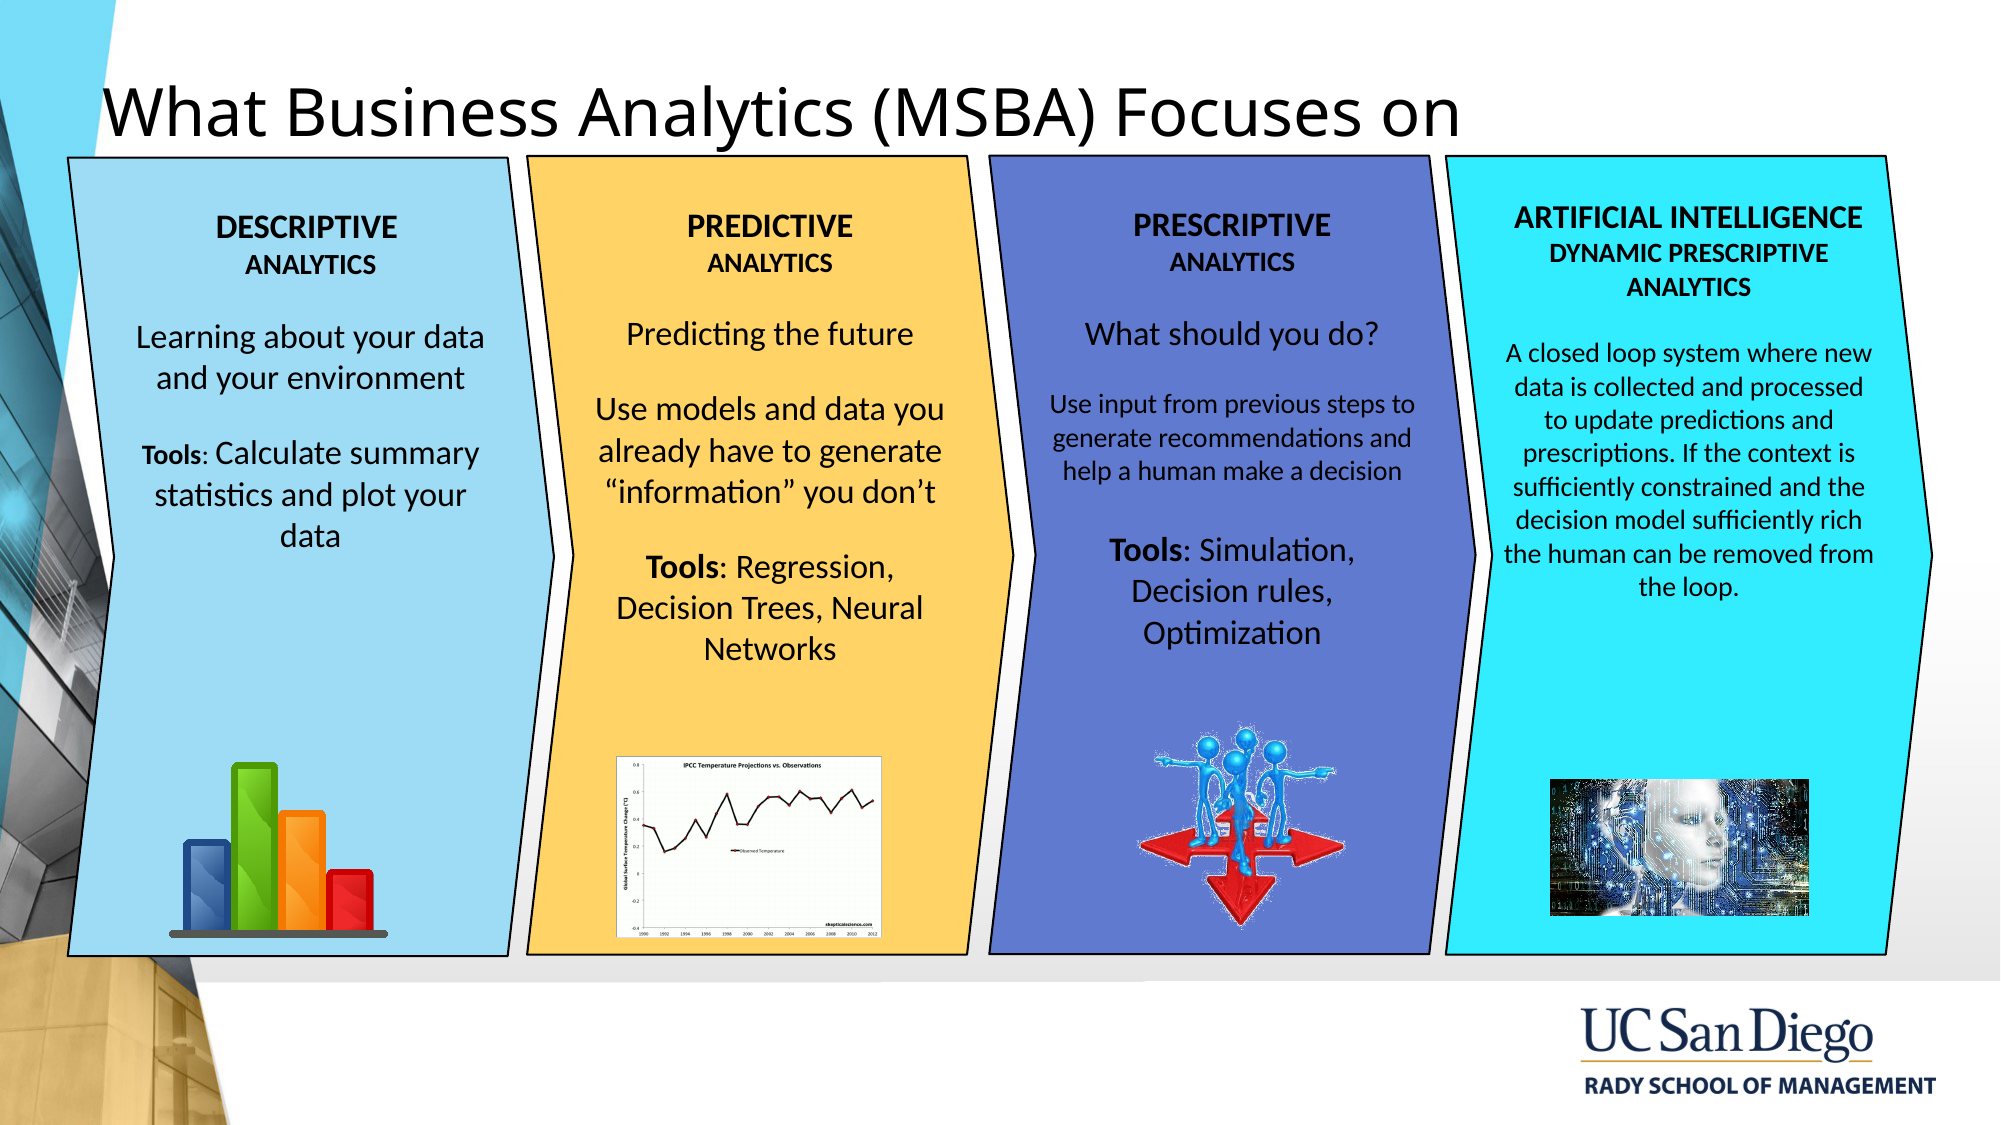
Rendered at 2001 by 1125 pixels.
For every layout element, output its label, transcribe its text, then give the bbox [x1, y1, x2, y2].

title What Business Analytics (MSBA) Focuses on [50, 29, 1517, 191]
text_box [67, 155, 1933, 970]
picture [0, 0, 2001, 1125]
